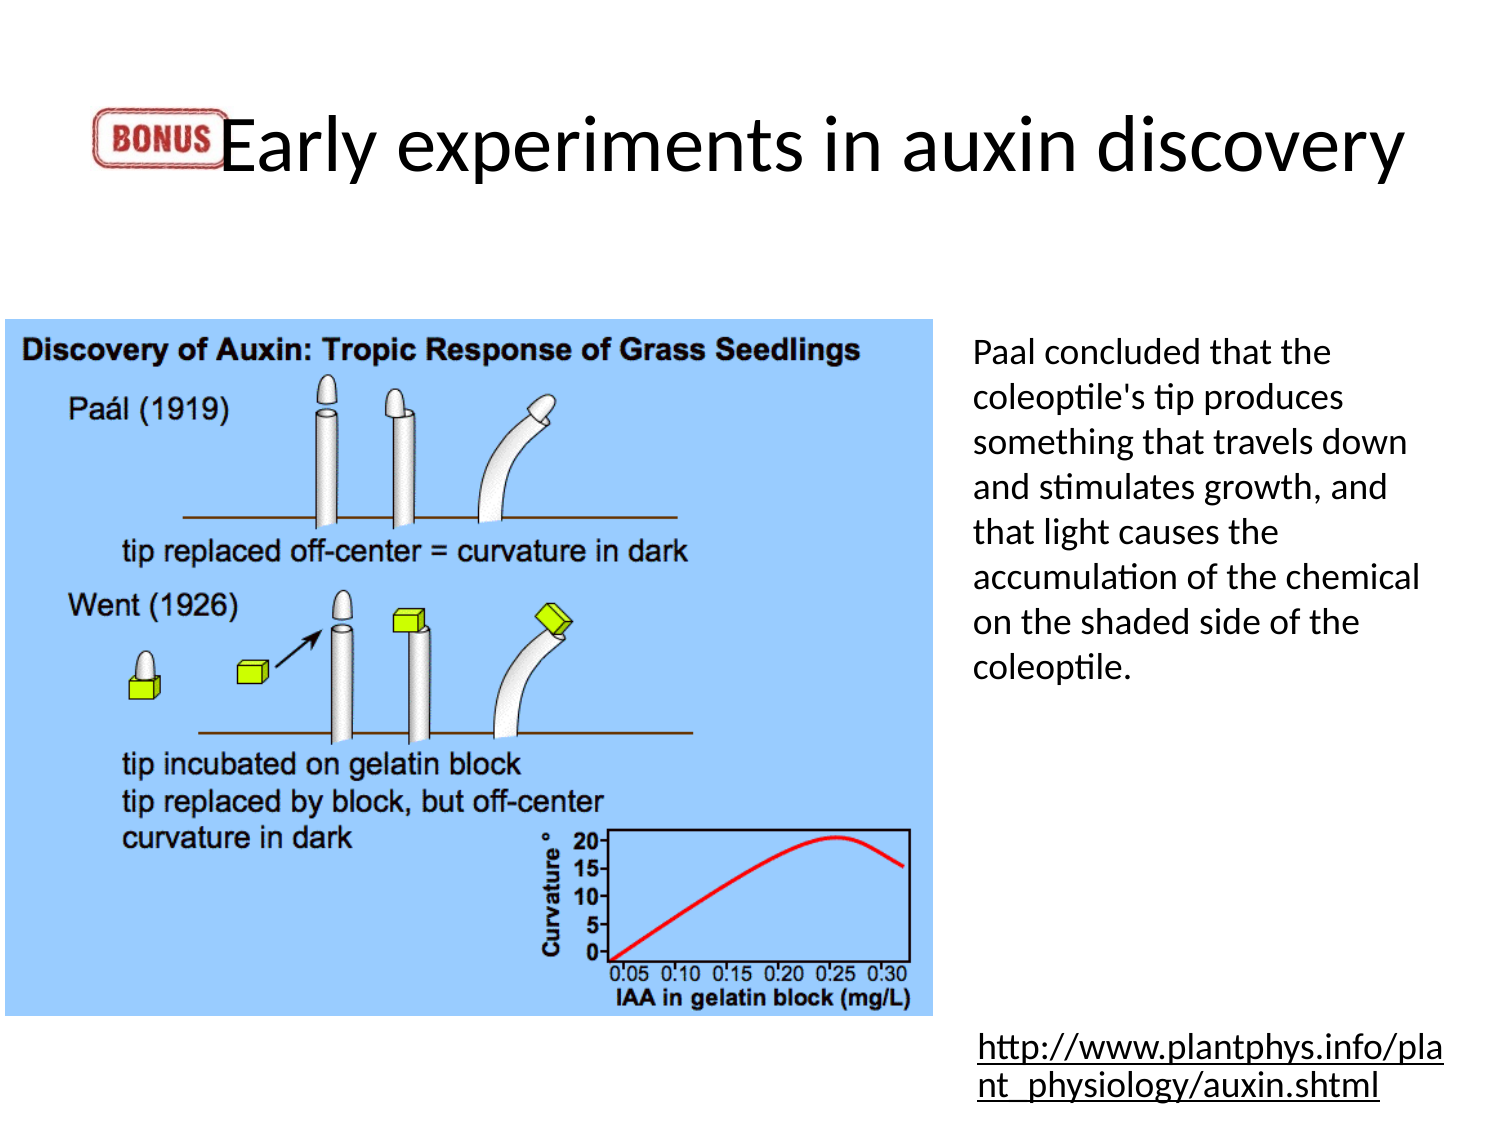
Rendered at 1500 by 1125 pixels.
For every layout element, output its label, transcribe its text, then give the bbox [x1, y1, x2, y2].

title Early experiments in auxin discovery [75, 45, 1425, 233]
text_box http://www.plantphys.info/plant_physiology/auxin.shtml [962, 1015, 1465, 1120]
picture [90, 106, 234, 171]
text_box Paal concluded that the coleoptile's tip produces something that travels down and stimulates growth, and that light causes the accumulation of the chemical on the shaded side of the coleoptile. [958, 319, 1460, 695]
picture [4, 319, 933, 1016]
